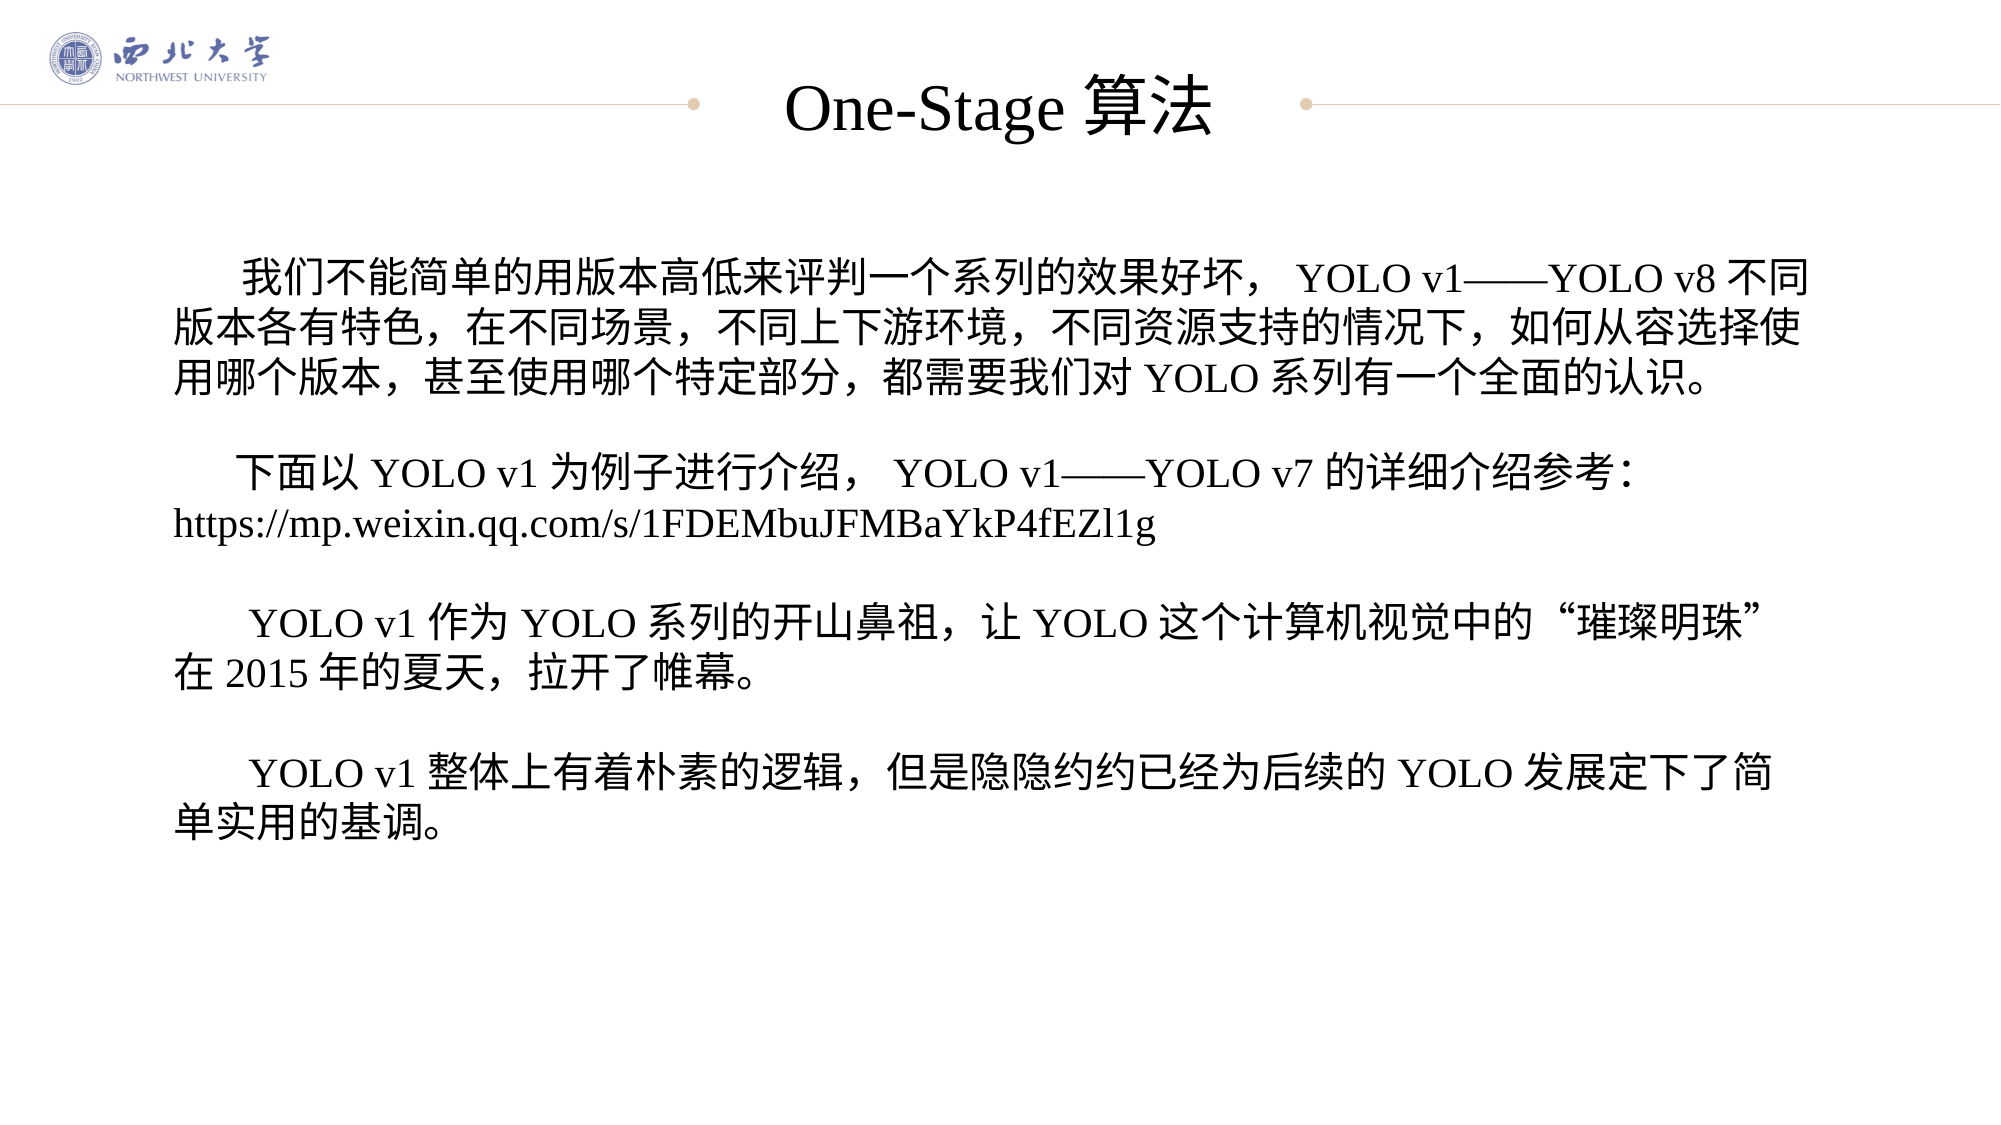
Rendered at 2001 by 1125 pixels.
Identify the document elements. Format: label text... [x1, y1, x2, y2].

text_box One-Stage算法 [769, 56, 1231, 152]
picture [16, 0, 305, 111]
text_box 我们不能简单的用版本高低来评判一个系列的效果好坏，YOLO v1——YOLO v8不同版本各有特色，在不同场景，不同上下游环境，不同资源支持的情况下，如何从容选择使用哪个版本，甚至使用哪个特定部分，都需要我们对YOLO系列有一个全面的认识。 下面以YOLO v1为例子进行介绍，YOLO v1——YOLO v7的详细介绍参考：https://mp.weixin.qq.com/s/1FDEMbuJFMBaYkP4fEZl1g YOLO v1作为YOLO系列的开山鼻祖，让YOLO这个计算机视觉中的“璀璨明珠”在2015年的夏天，拉开了帷幕。 YOLO v1整体上有着朴素的逻辑，但是隐隐约约已经为后续的YOLO发展定下了简单实用的基调。 [158, 243, 1826, 853]
